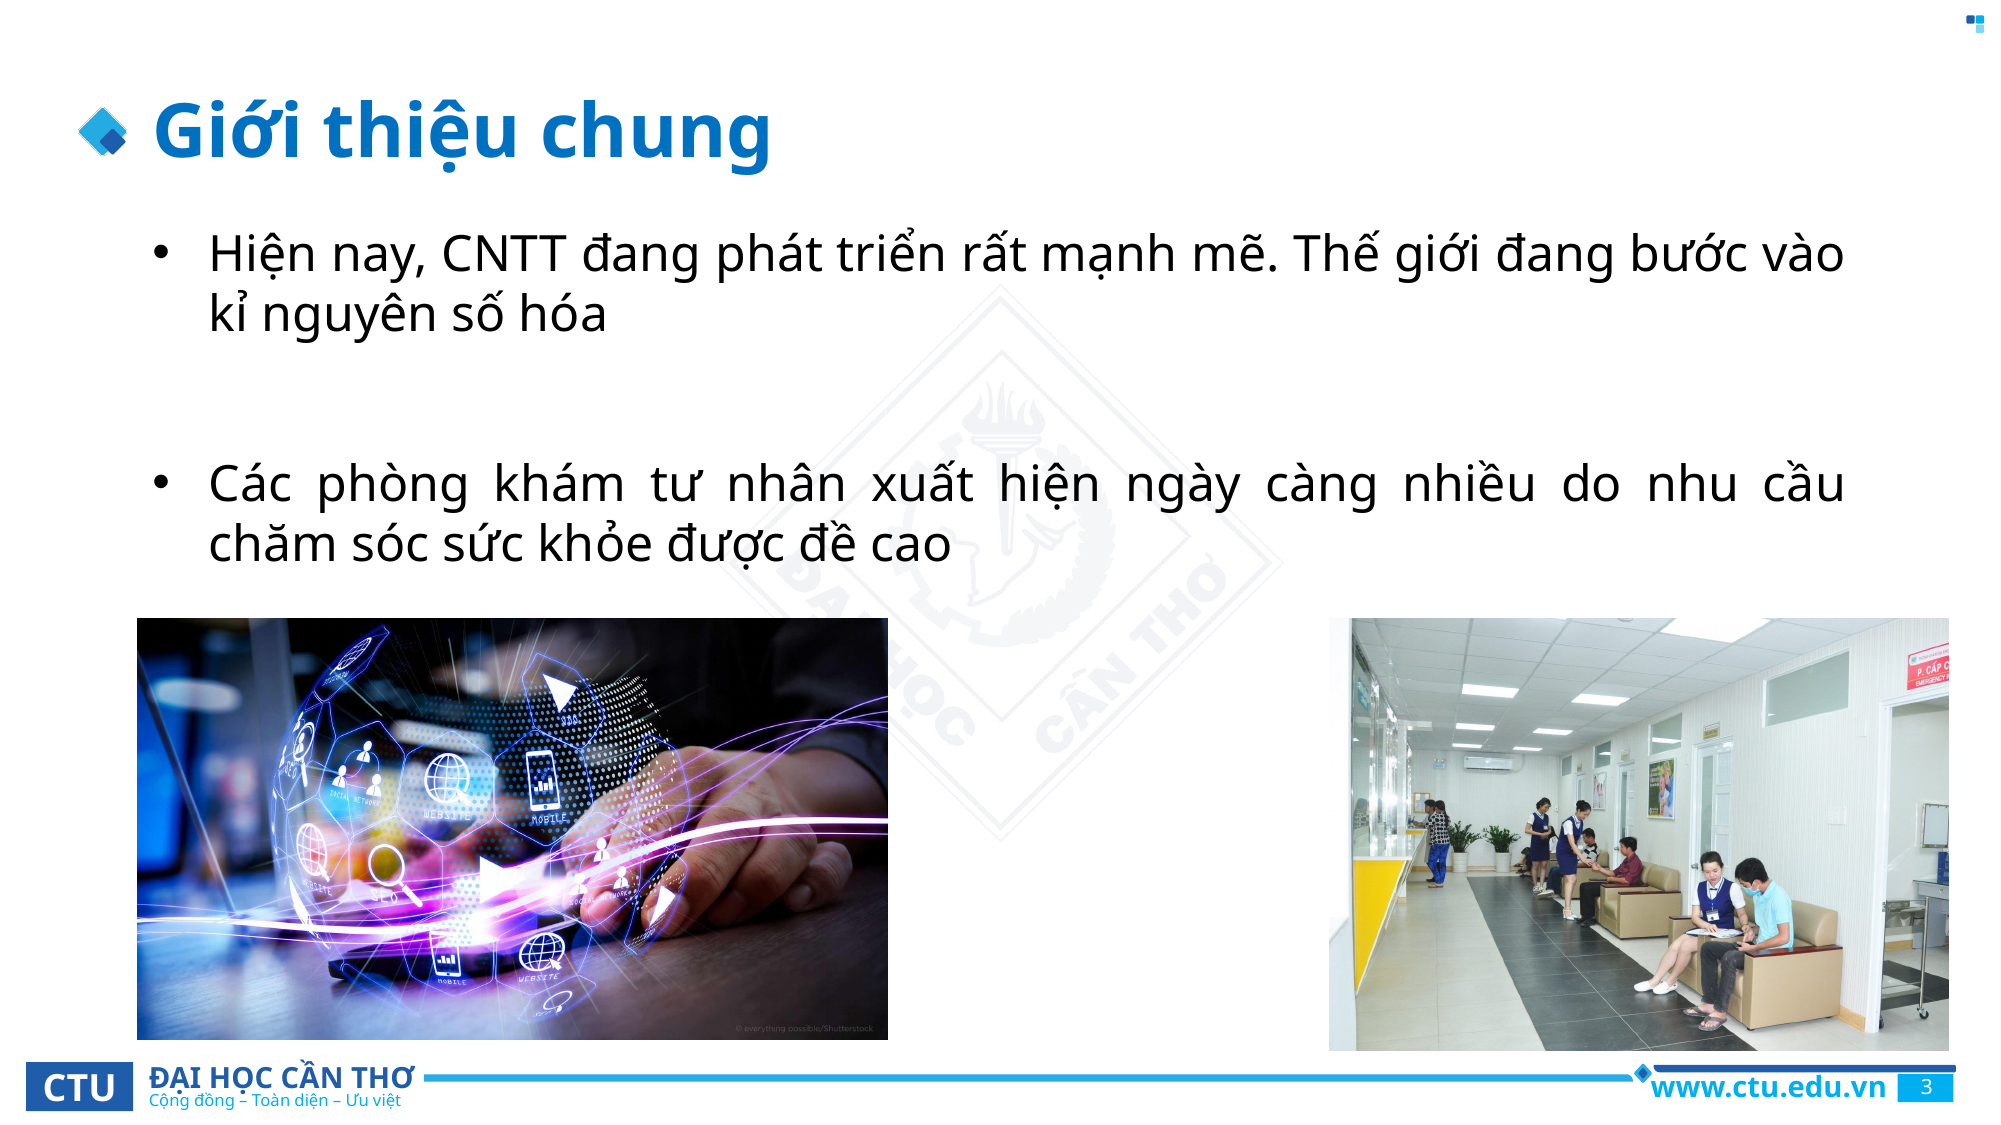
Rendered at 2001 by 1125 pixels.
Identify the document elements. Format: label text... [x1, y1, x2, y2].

list Hiện nay, CNTT đang phát triển rất mạnh mẽ. Thế giới đang bước vào kỉ nguyên số hóa Các phòng khám tư nhân xuất hiện ngày càng nhiều do nhu cầu chăm sóc sức khỏe được đề cao [137, 213, 1863, 928]
picture [78, 107, 127, 156]
picture [1329, 618, 1949, 1051]
picture [137, 618, 888, 1040]
title Giới thiệu chung [137, 24, 1863, 213]
